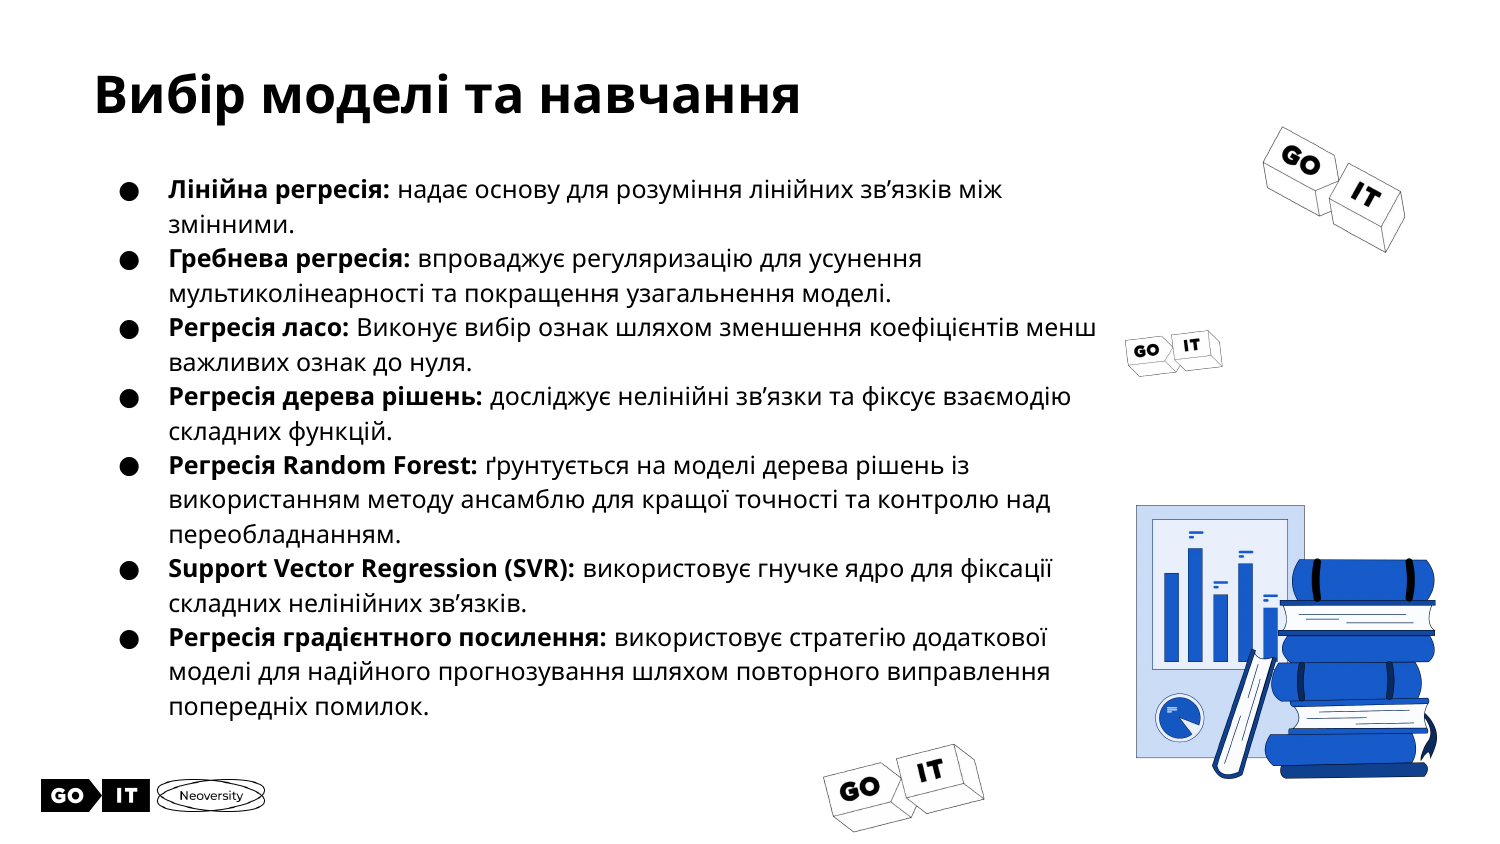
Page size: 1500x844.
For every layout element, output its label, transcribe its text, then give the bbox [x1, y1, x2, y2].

text_box Лінійна регресія: надає основу для розуміння лінійних зв’язків між змінними. Гребнева регресія: впроваджує регуляризацію для усунення мультиколінеарності та покращення узагальнення моделі. Регресія ласо: Виконує вибір ознак шляхом зменшення коефіцієнтів менш важливих ознак до нуля. Регресія дерева рішень: досліджує нелінійні зв’язки та фіксує взаємодію складних функцій. Регресія Random Forest: ґрунтується на моделі дерева рішень із використанням методу ансамблю для кращої точності та контролю над переобладнанням. Support Vector Regression (SVR): використовує гнучке ядро для фіксації складних нелінійних зв’язків. Регресія градієнтного посилення: використовує стратегію додаткової моделі для надійного прогнозування шляхом повторного виправлення попередніх помилок. [78, 172, 1132, 736]
picture [1092, 65, 1458, 435]
picture [1135, 505, 1437, 780]
picture [765, 649, 1042, 844]
picture [156, 778, 265, 812]
picture [41, 778, 150, 812]
subtitle Вибір моделі та навчання [78, 46, 1188, 172]
